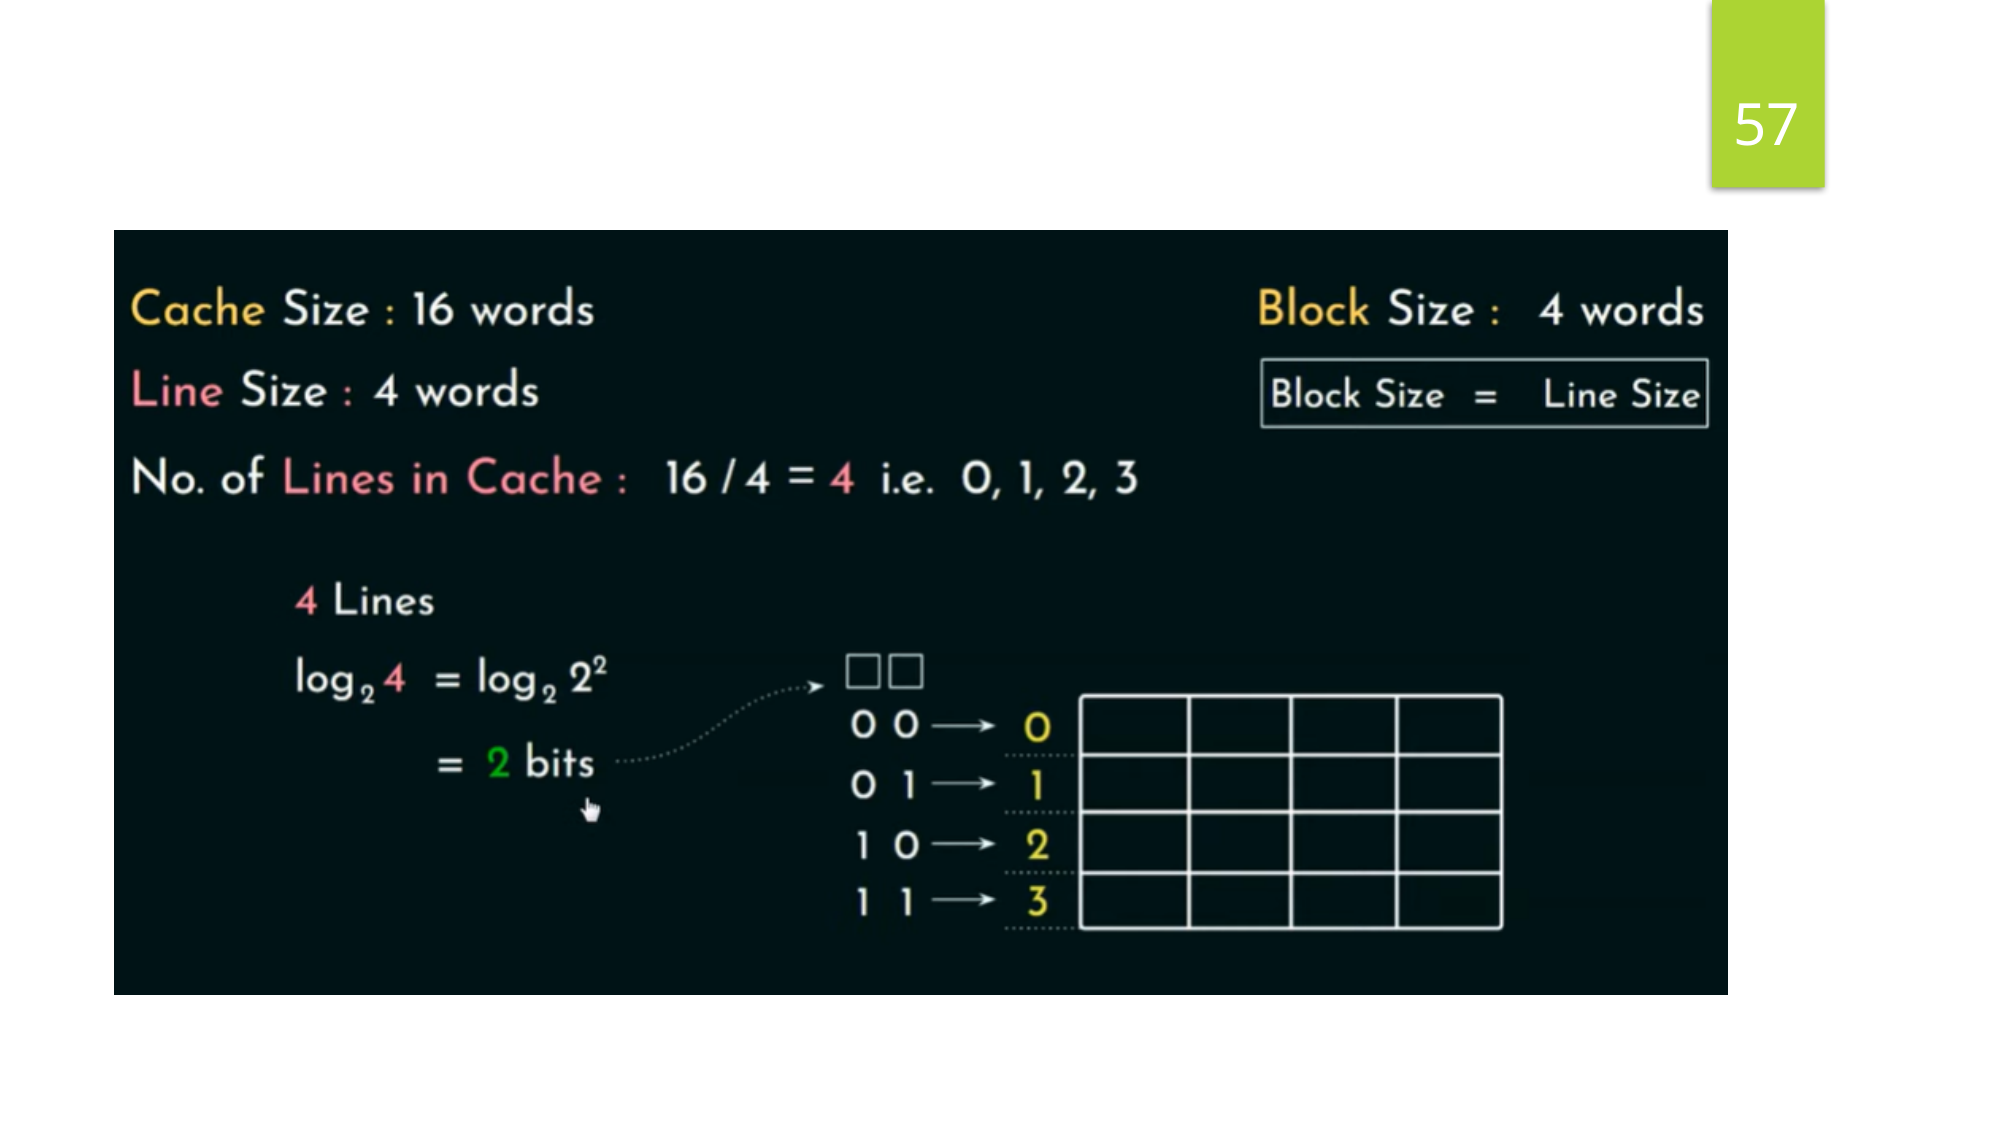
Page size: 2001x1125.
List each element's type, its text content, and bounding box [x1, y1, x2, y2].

slide_number 57 [1698, 48, 1836, 175]
picture [114, 229, 1728, 995]
